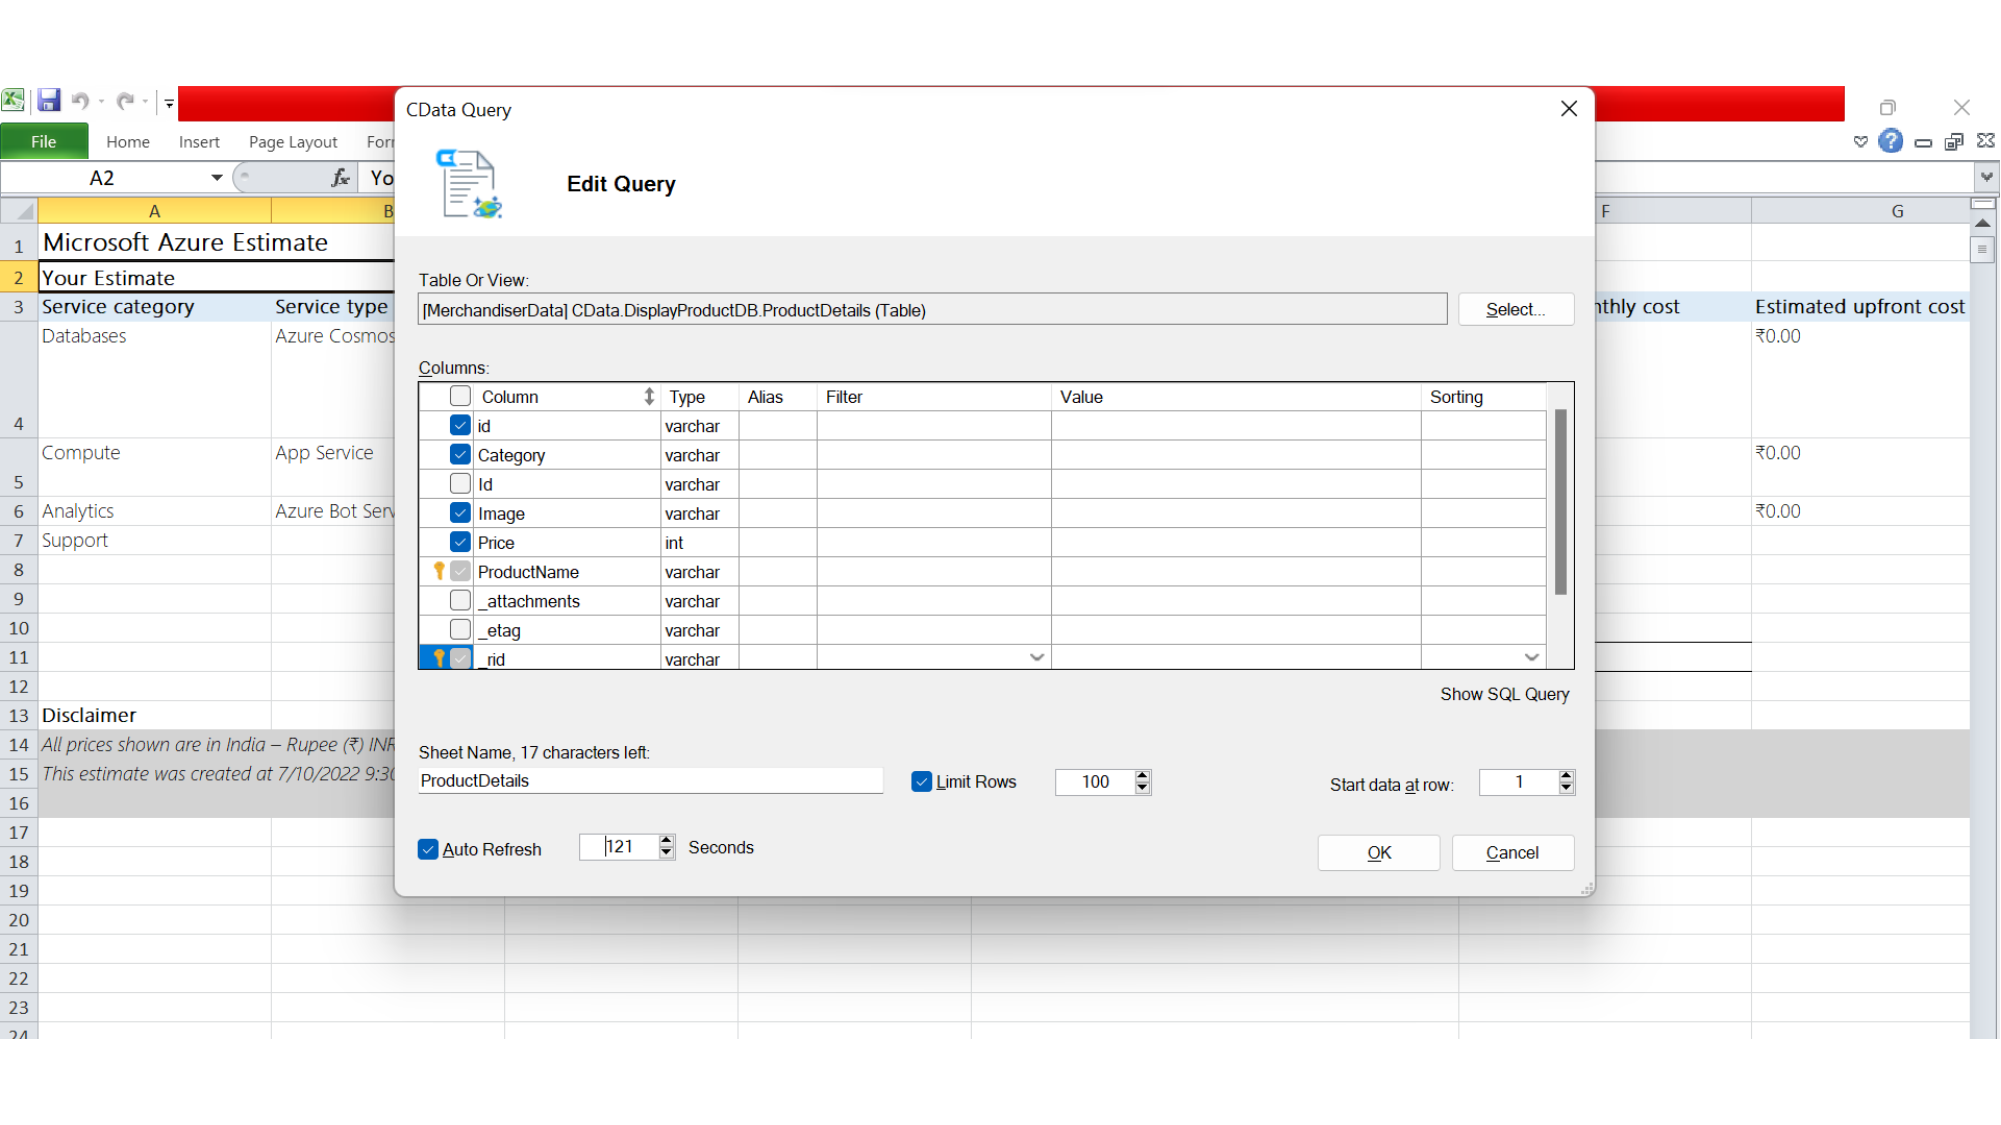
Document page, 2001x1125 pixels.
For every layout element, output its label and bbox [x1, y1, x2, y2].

picture [0, 85, 2000, 1039]
